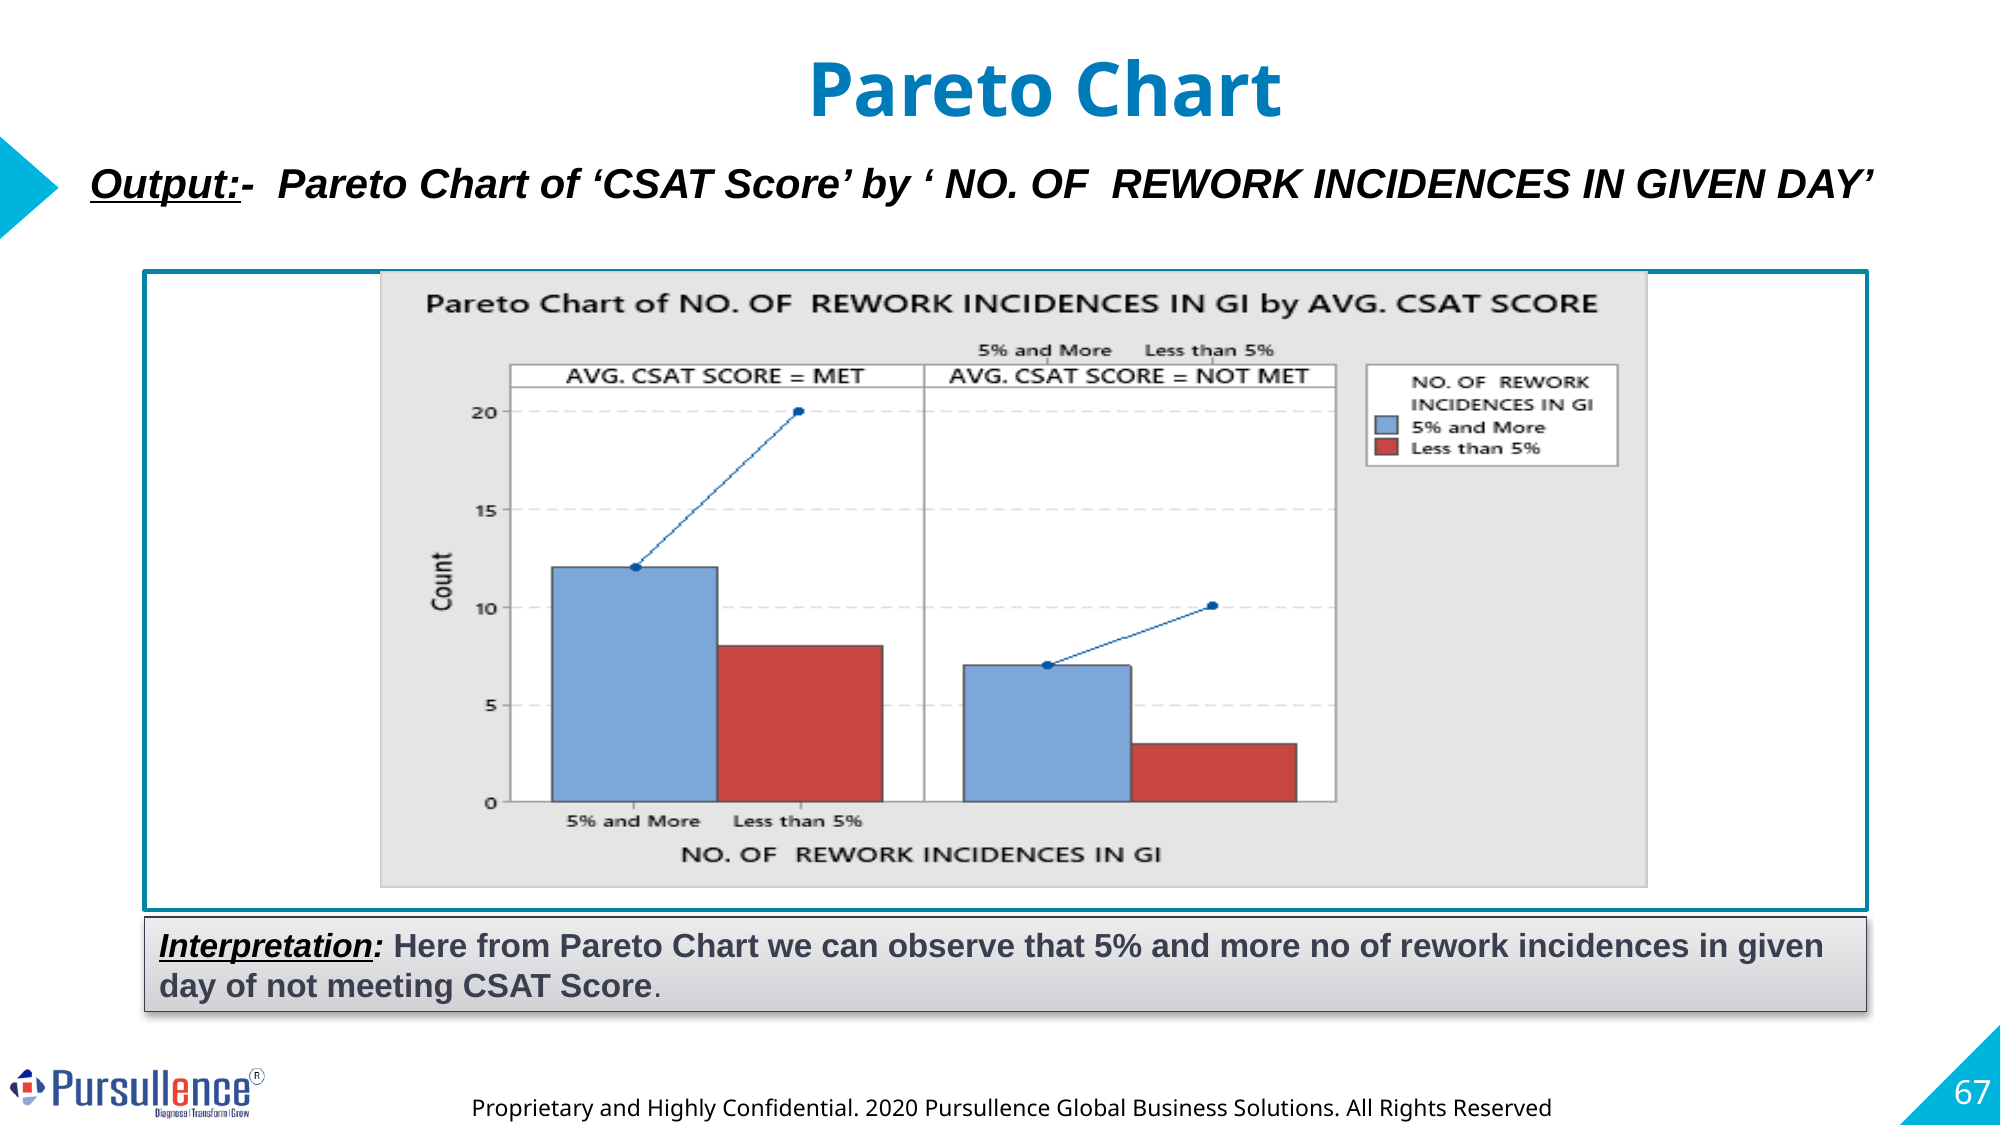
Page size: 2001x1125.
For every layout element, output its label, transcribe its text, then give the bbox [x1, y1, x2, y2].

text_box Interpretation: Here from Pareto Chart we can observe that 5% and more no of rework incidences in given day of not meeting CSAT Score. [144, 916, 1867, 1012]
text_box Pareto Chart [317, 0, 1774, 110]
text_box Proprietary and Highly Confidential. 2020 Pursullence Global Business Solutions. All Rights Reserved [456, 1085, 1734, 1125]
picture [0, 1061, 265, 1122]
text_box Output:- Pareto Chart of ‘CSAT Score’ by ‘ NO. OF REWORK INCIDENCES IN GIVEN DAY’ [75, 149, 1912, 214]
text_box [142, 269, 1869, 912]
picture [379, 272, 1649, 888]
slide_number 67 [1891, 1014, 1992, 1117]
